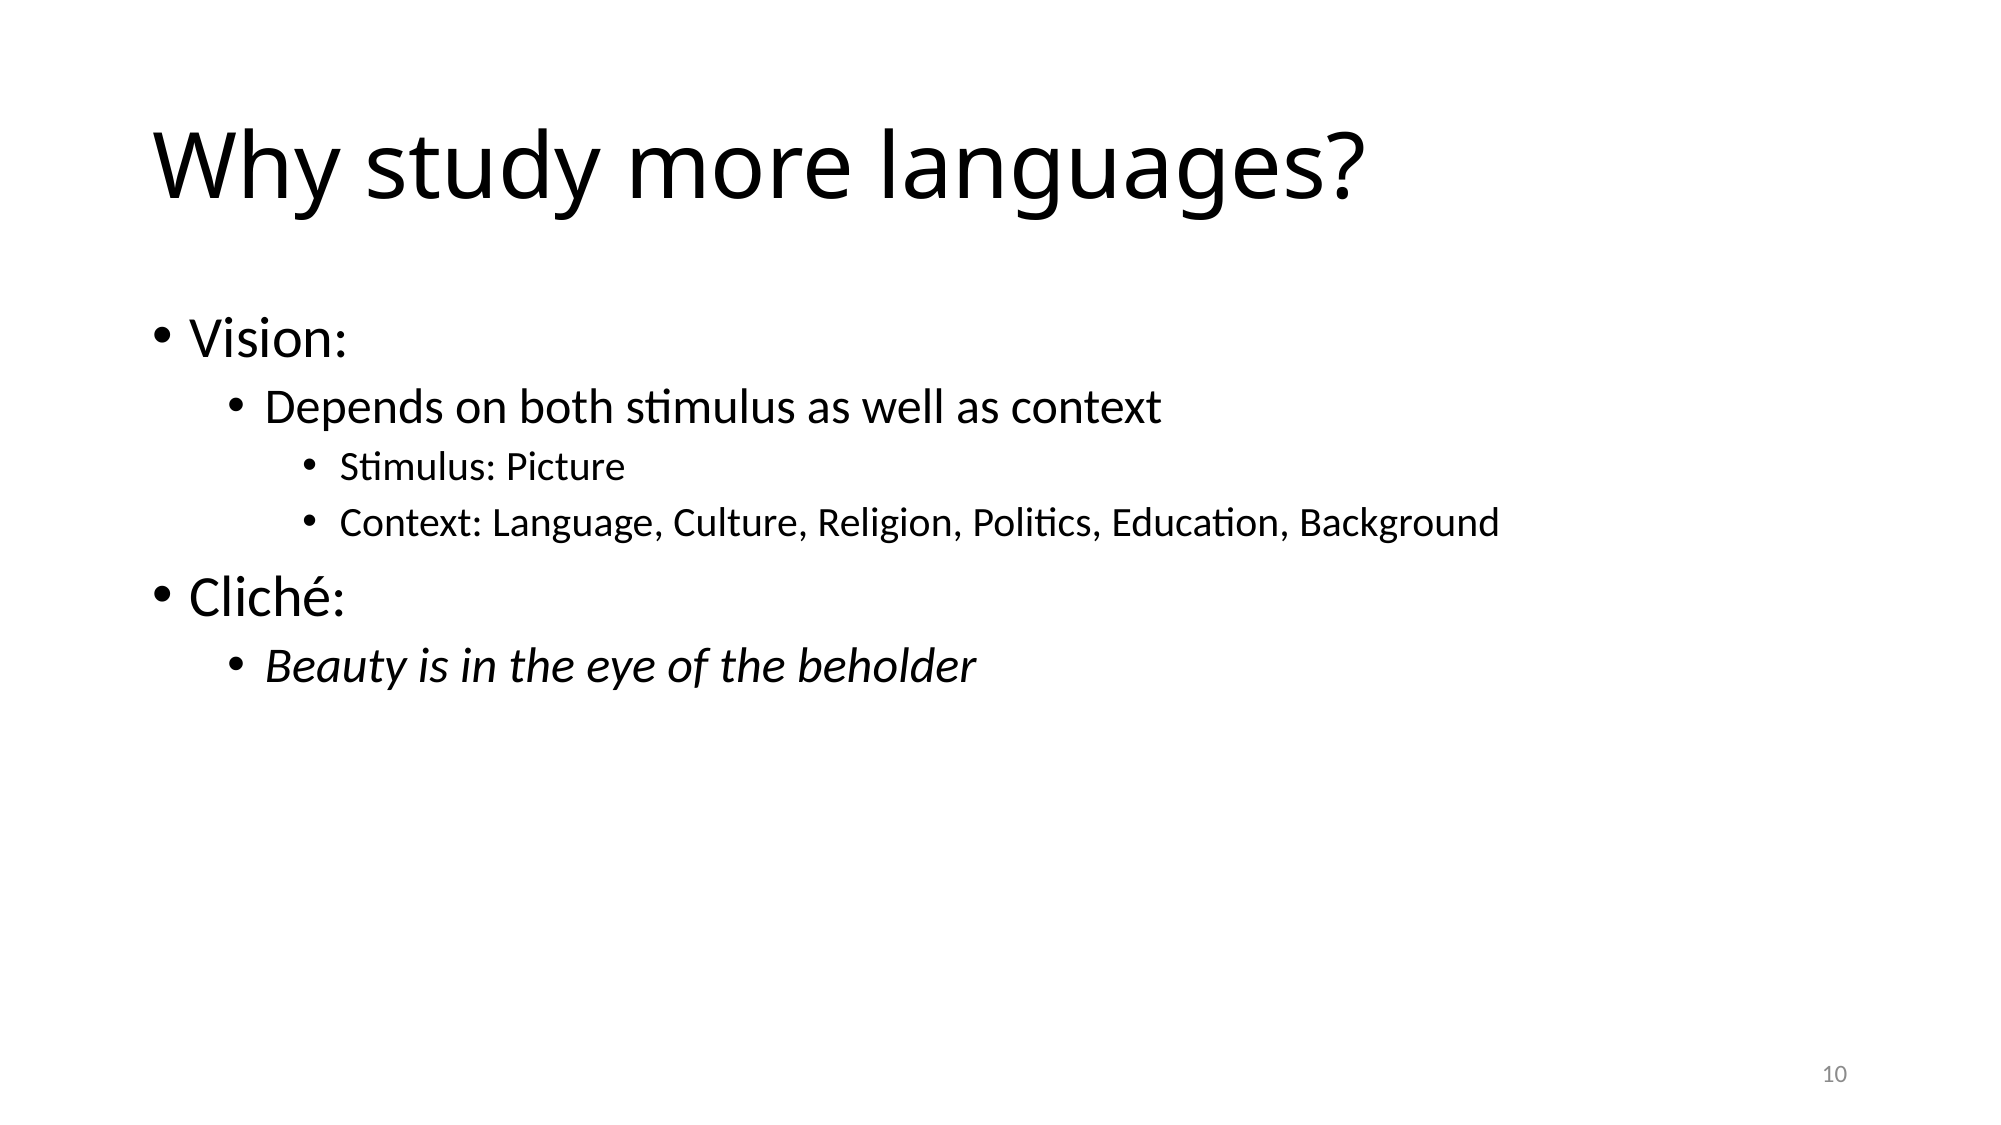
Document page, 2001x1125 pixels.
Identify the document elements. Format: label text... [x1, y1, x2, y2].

list Vision: Depends on both stimulus as well as context Stimulus: Picture Context: Language, Culture, Religion, Politics, Education, Background Cliché: Beauty is in the eye of the beholder [137, 299, 1863, 1014]
title Why study more languages? [137, 59, 1863, 278]
slide_number 10 [1412, 1042, 1863, 1103]
